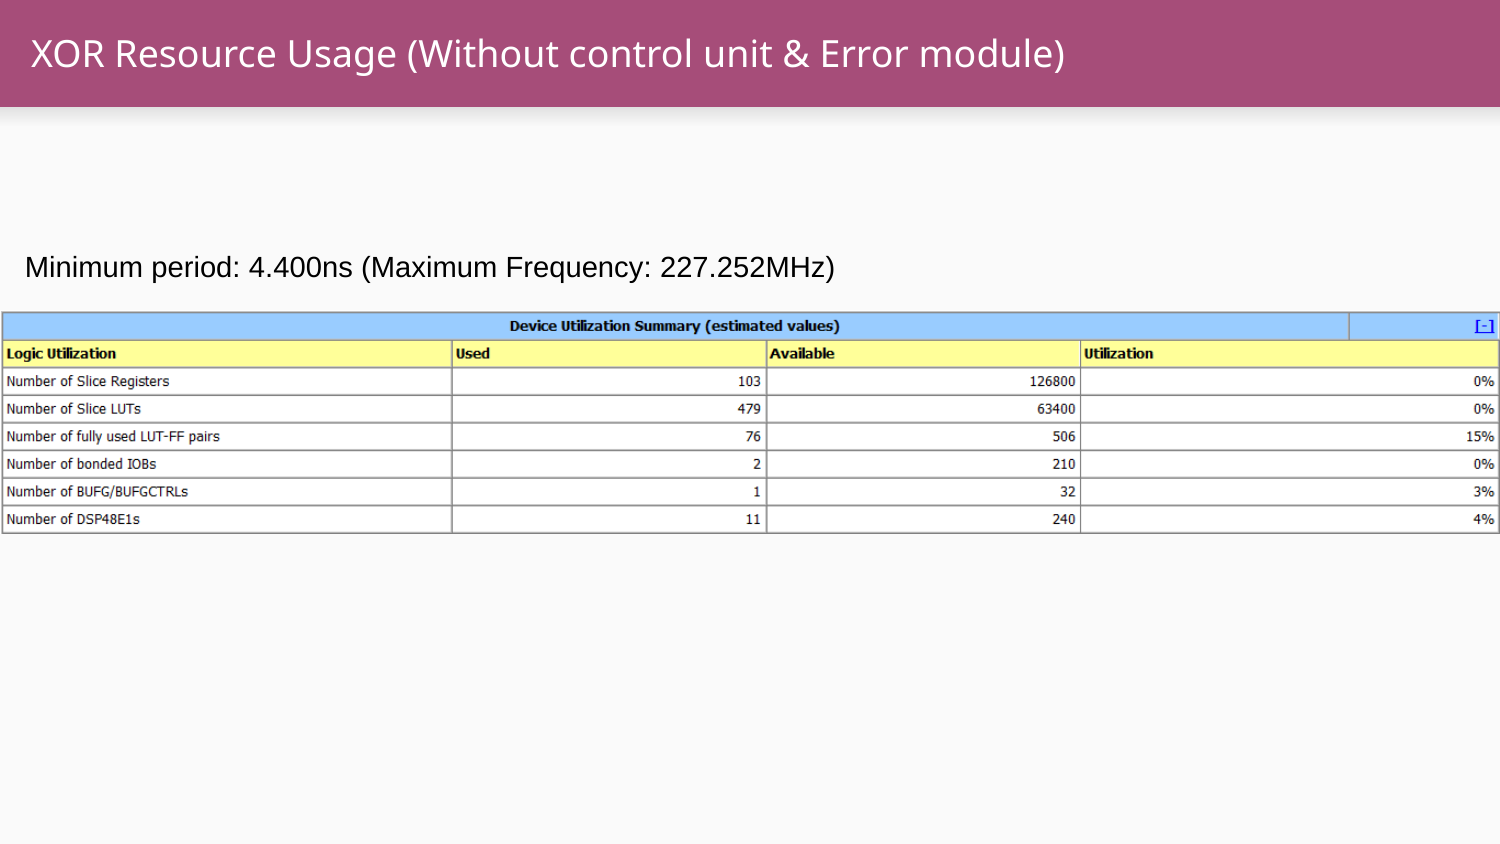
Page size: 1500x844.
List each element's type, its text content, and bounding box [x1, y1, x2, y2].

picture [0, 310, 1500, 534]
title XOR Resource Usage (Without control unit & Error module) [16, 2, 1464, 102]
text_box Minimum period: 4.400ns (Maximum Frequency: 227.252MHz) [9, 233, 886, 308]
